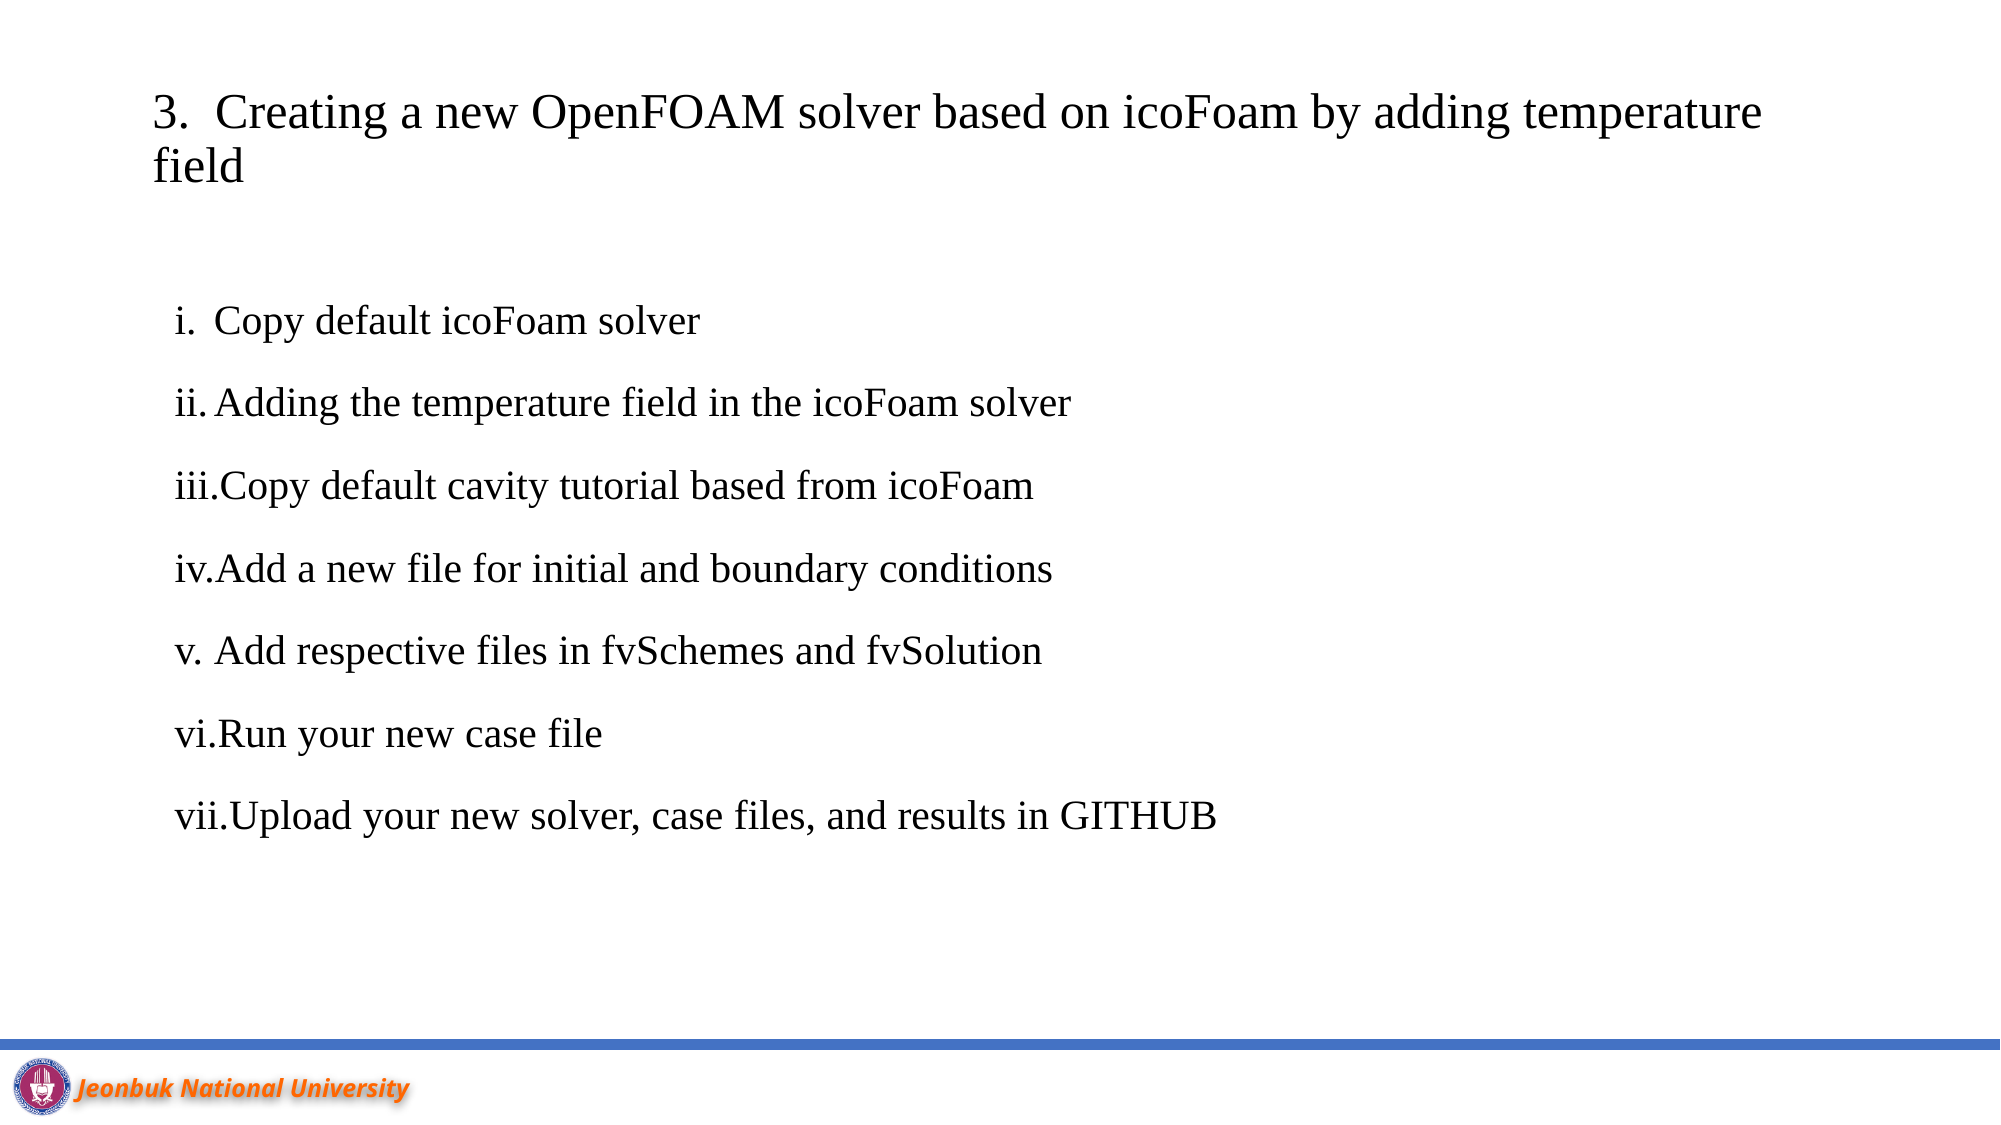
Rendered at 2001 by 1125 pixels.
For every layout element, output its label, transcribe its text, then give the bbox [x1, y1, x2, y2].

list Copy default icoFoam solver Adding the temperature field in the icoFoam solver Copy default cavity tutorial based from icoFoam Add a new file for initial and boundary conditions Add respective files in fvSchemes and fvSolution Run your new case file Upload your new solver, case files, and results in GITHUB [159, 290, 1735, 942]
picture [9, 1054, 74, 1119]
title 3. Creating a new OpenFOAM solver based on icoFoam by adding temperature field [137, 77, 1863, 202]
